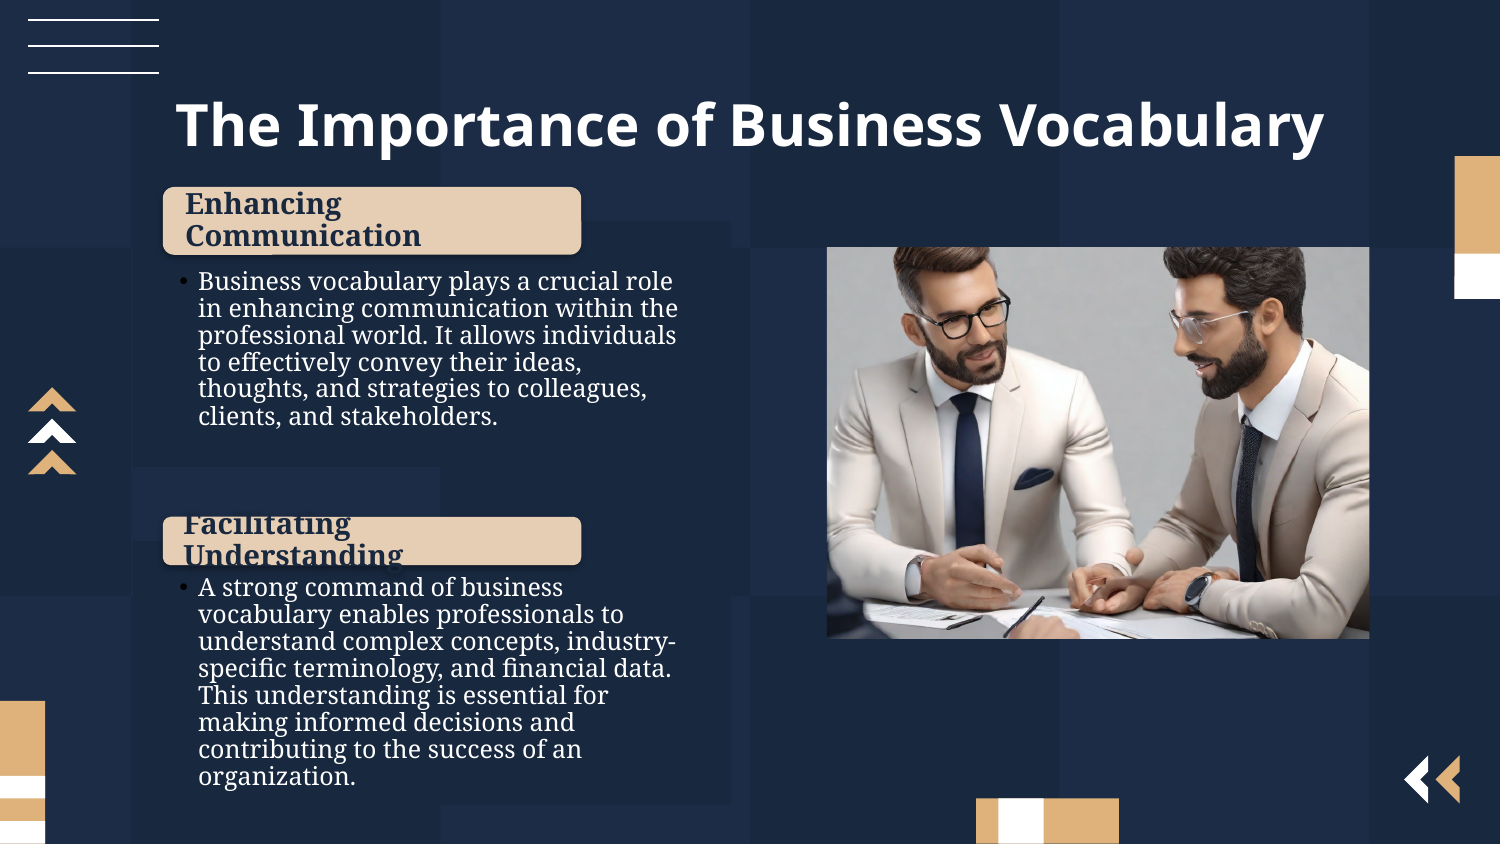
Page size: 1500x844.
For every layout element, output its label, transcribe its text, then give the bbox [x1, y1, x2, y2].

picture [826, 246, 1370, 639]
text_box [132, 182, 732, 472]
title The Importance of Business Vocabulary [118, 72, 1383, 167]
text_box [132, 516, 732, 805]
